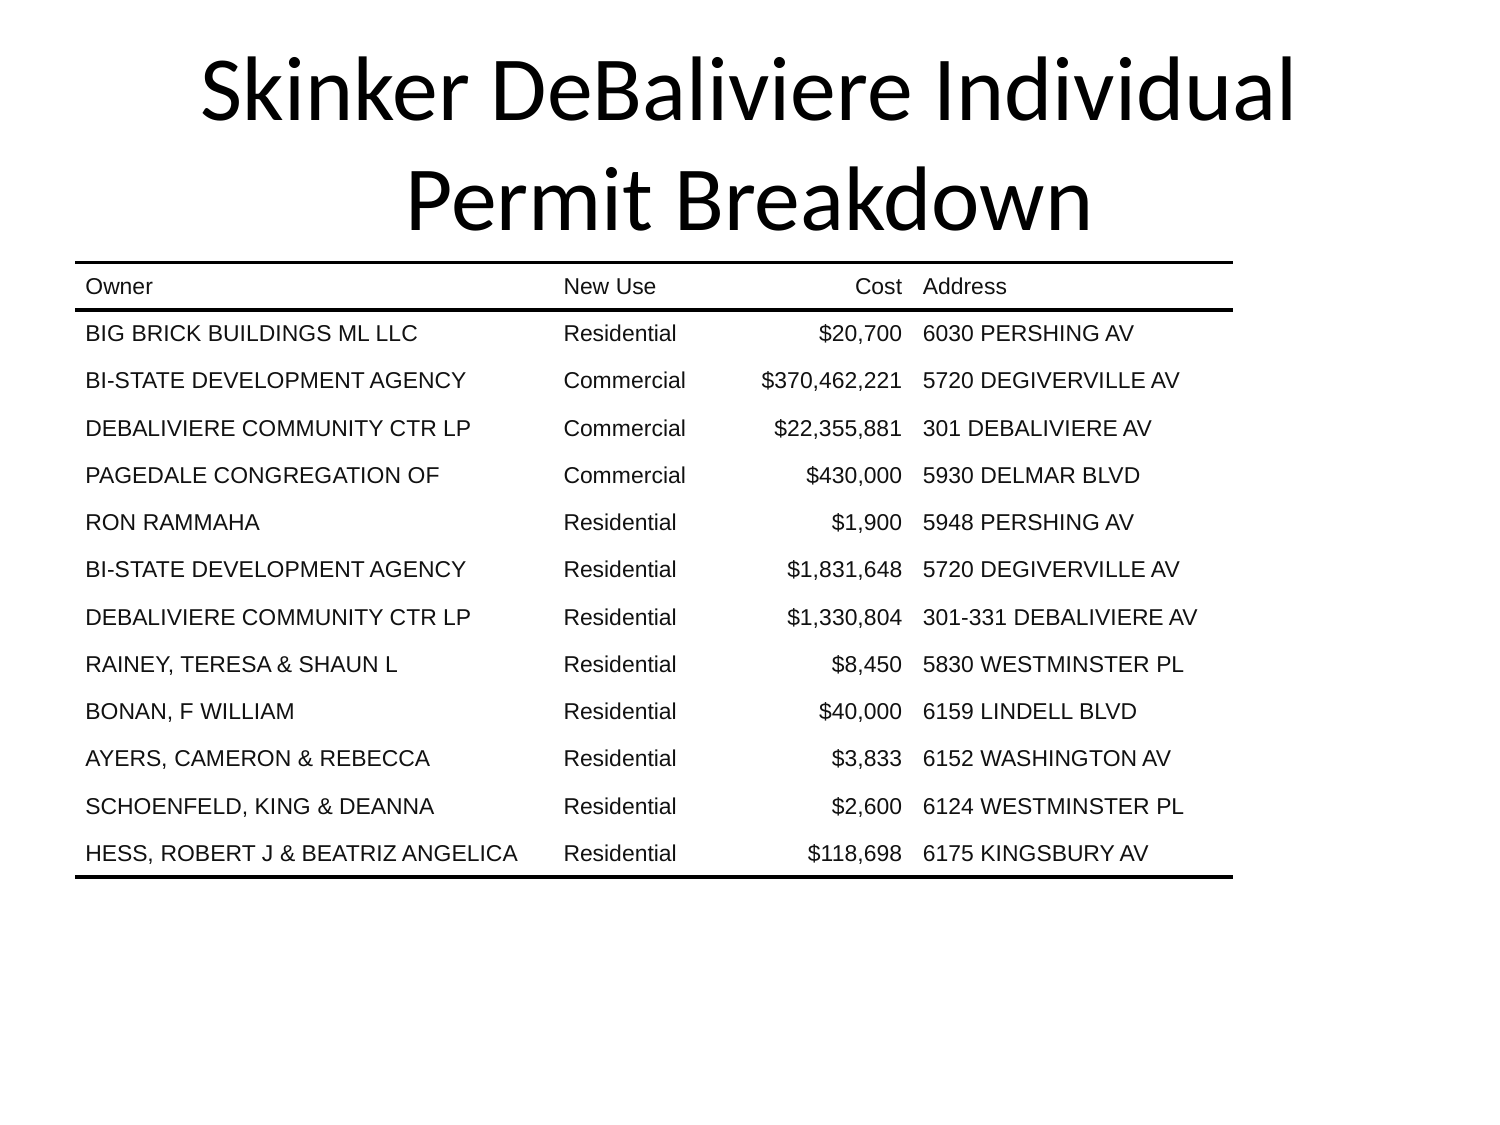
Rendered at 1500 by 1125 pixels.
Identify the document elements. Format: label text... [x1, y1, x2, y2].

table_cell Commercial [553, 405, 718, 452]
table_cell AYERS, CAMERON & REBECCA [75, 735, 553, 783]
table_cell $8,450 [718, 641, 913, 688]
table_cell HESS, ROBERT J & BEATRIZ ANGELICA [75, 830, 553, 875]
table_cell RAINEY, TERESA & SHAUN L [75, 641, 553, 688]
table_cell RON RAMMAHA [75, 499, 553, 546]
table_cell BI-STATE DEVELOPMENT AGENCY [75, 546, 553, 594]
table_cell Commercial [553, 357, 718, 405]
table_header New Use [553, 264, 718, 308]
table_cell 5930 DELMAR BLVD [913, 452, 1233, 499]
table_cell $370,462,221 [718, 357, 913, 405]
table_cell Residential [553, 641, 718, 688]
table_cell 6030 PERSHING AV [913, 312, 1233, 357]
table_cell 5720 DEGIVERVILLE AV [913, 357, 1233, 405]
table_cell $2,600 [718, 783, 913, 830]
table_cell Residential [553, 830, 718, 875]
table_cell Residential [553, 546, 718, 594]
table_cell $430,000 [718, 452, 913, 499]
table_cell $118,698 [718, 830, 913, 875]
table_cell BIG BRICK BUILDINGS ML LLC [75, 312, 553, 357]
table_cell SCHOENFELD, KING & DEANNA [75, 783, 553, 830]
table_cell $40,000 [718, 688, 913, 735]
table_cell 6159 LINDELL BLVD [913, 688, 1233, 735]
table_cell 5830 WESTMINSTER PL [913, 641, 1233, 688]
table_cell 5720 DEGIVERVILLE AV [913, 546, 1233, 594]
table_cell Residential [553, 499, 718, 546]
table_header Cost [718, 264, 913, 308]
table_cell BONAN, F WILLIAM [75, 688, 553, 735]
table_cell $1,330,804 [718, 594, 913, 641]
table_cell Residential [553, 594, 718, 641]
table_cell BI-STATE DEVELOPMENT AGENCY [75, 357, 553, 405]
table_cell 5948 PERSHING AV [913, 499, 1233, 546]
table_cell $3,833 [718, 735, 913, 783]
table_cell Residential [553, 783, 718, 830]
title Skinker DeBaliviere Individual Permit Breakdown [75, 45, 1425, 233]
table_cell DEBALIVIERE COMMUNITY CTR LP [75, 594, 553, 641]
table_cell $22,355,881 [718, 405, 913, 452]
table_cell $1,831,648 [718, 546, 913, 594]
table_cell 301-331 DEBALIVIERE AV [913, 594, 1233, 641]
table_cell 6124 WESTMINSTER PL [913, 783, 1233, 830]
table_cell Residential [553, 735, 718, 783]
table_cell $1,900 [718, 499, 913, 546]
table_cell PAGEDALE CONGREGATION OF [75, 452, 553, 499]
table_cell Residential [553, 688, 718, 735]
table_cell $20,700 [718, 312, 913, 357]
table_cell DEBALIVIERE COMMUNITY CTR LP [75, 405, 553, 452]
table_cell Commercial [553, 452, 718, 499]
table_cell 6175 KINGSBURY AV [913, 830, 1233, 875]
table_cell Residential [553, 312, 718, 357]
table_header Owner [75, 264, 553, 308]
table_cell 6152 WASHINGTON AV [913, 735, 1233, 783]
table_header Address [913, 264, 1233, 308]
table_cell 301 DEBALIVIERE AV [913, 405, 1233, 452]
